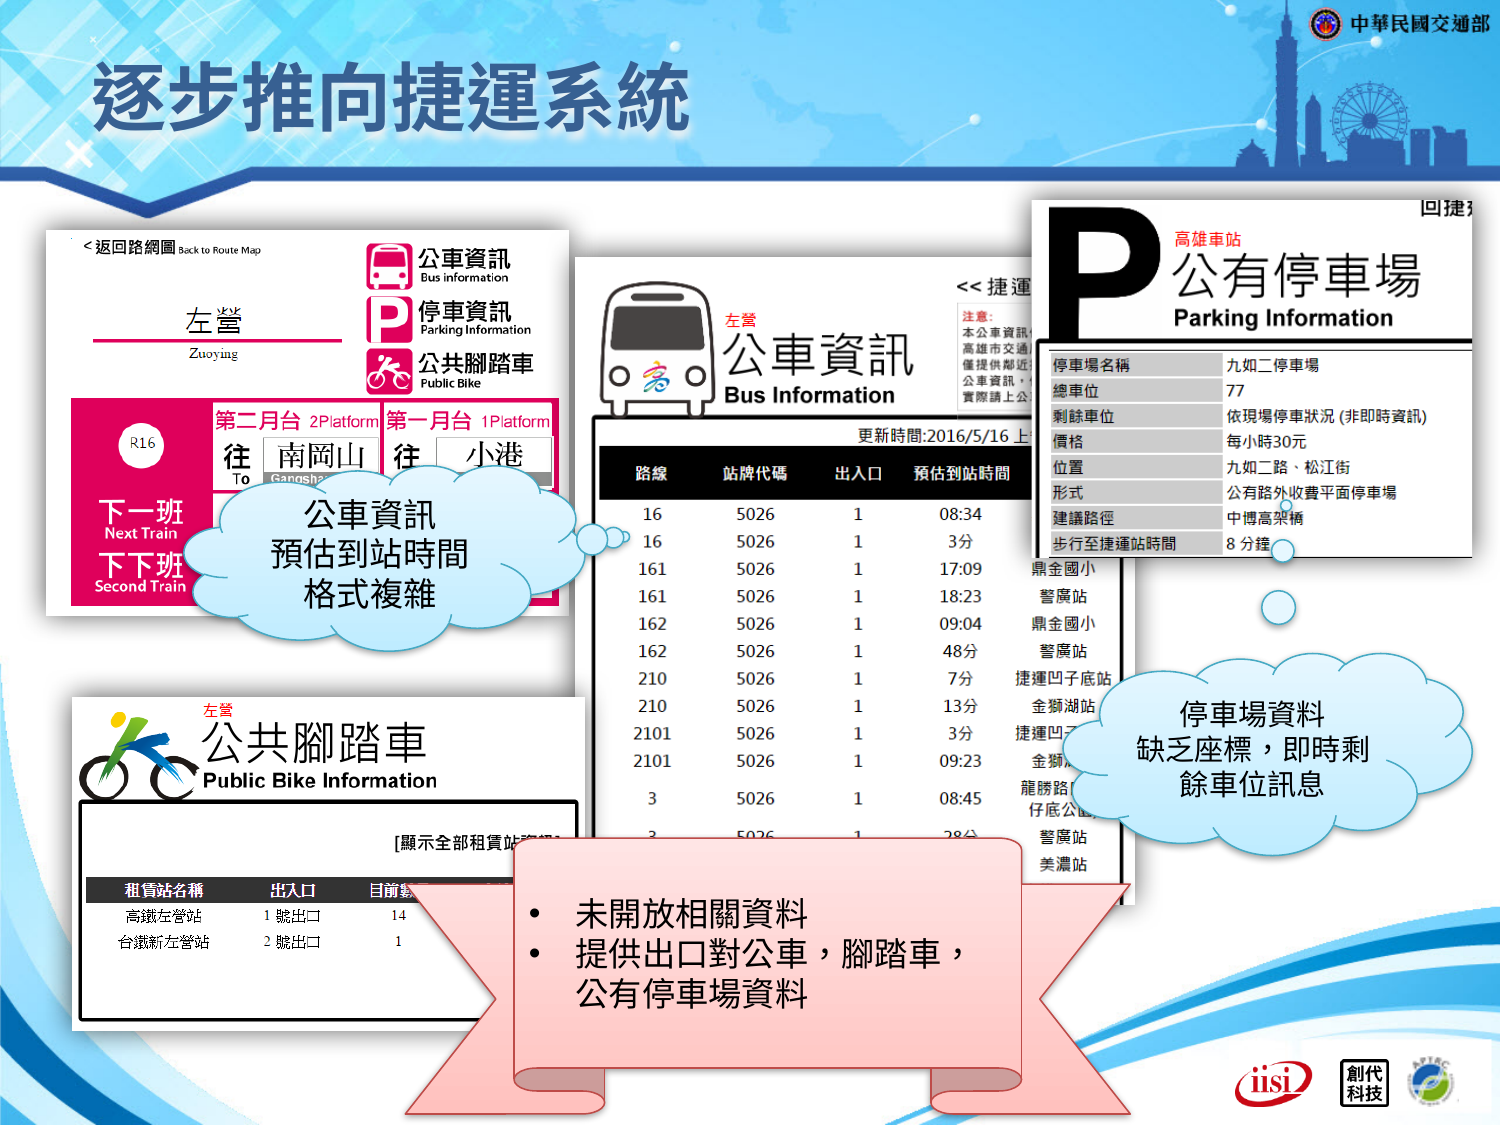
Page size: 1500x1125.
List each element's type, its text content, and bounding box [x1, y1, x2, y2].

text_box 未開放相關資料 提供出口對公車，腳踏車，公有停車場資料 [404, 913, 1132, 1115]
text_box 停車場資料 缺乏座標，即時剩餘車位訊息 [1261, 589, 1297, 626]
picture [0, 0, 1500, 1125]
text_box 公車資訊 預估到站時間 格式複雜 [244, 624, 506, 652]
title 逐步推向捷運系統 [76, 42, 1459, 149]
text_box 停車場資料 缺乏座標，即時剩餘車位訊息 [1140, 652, 1474, 857]
